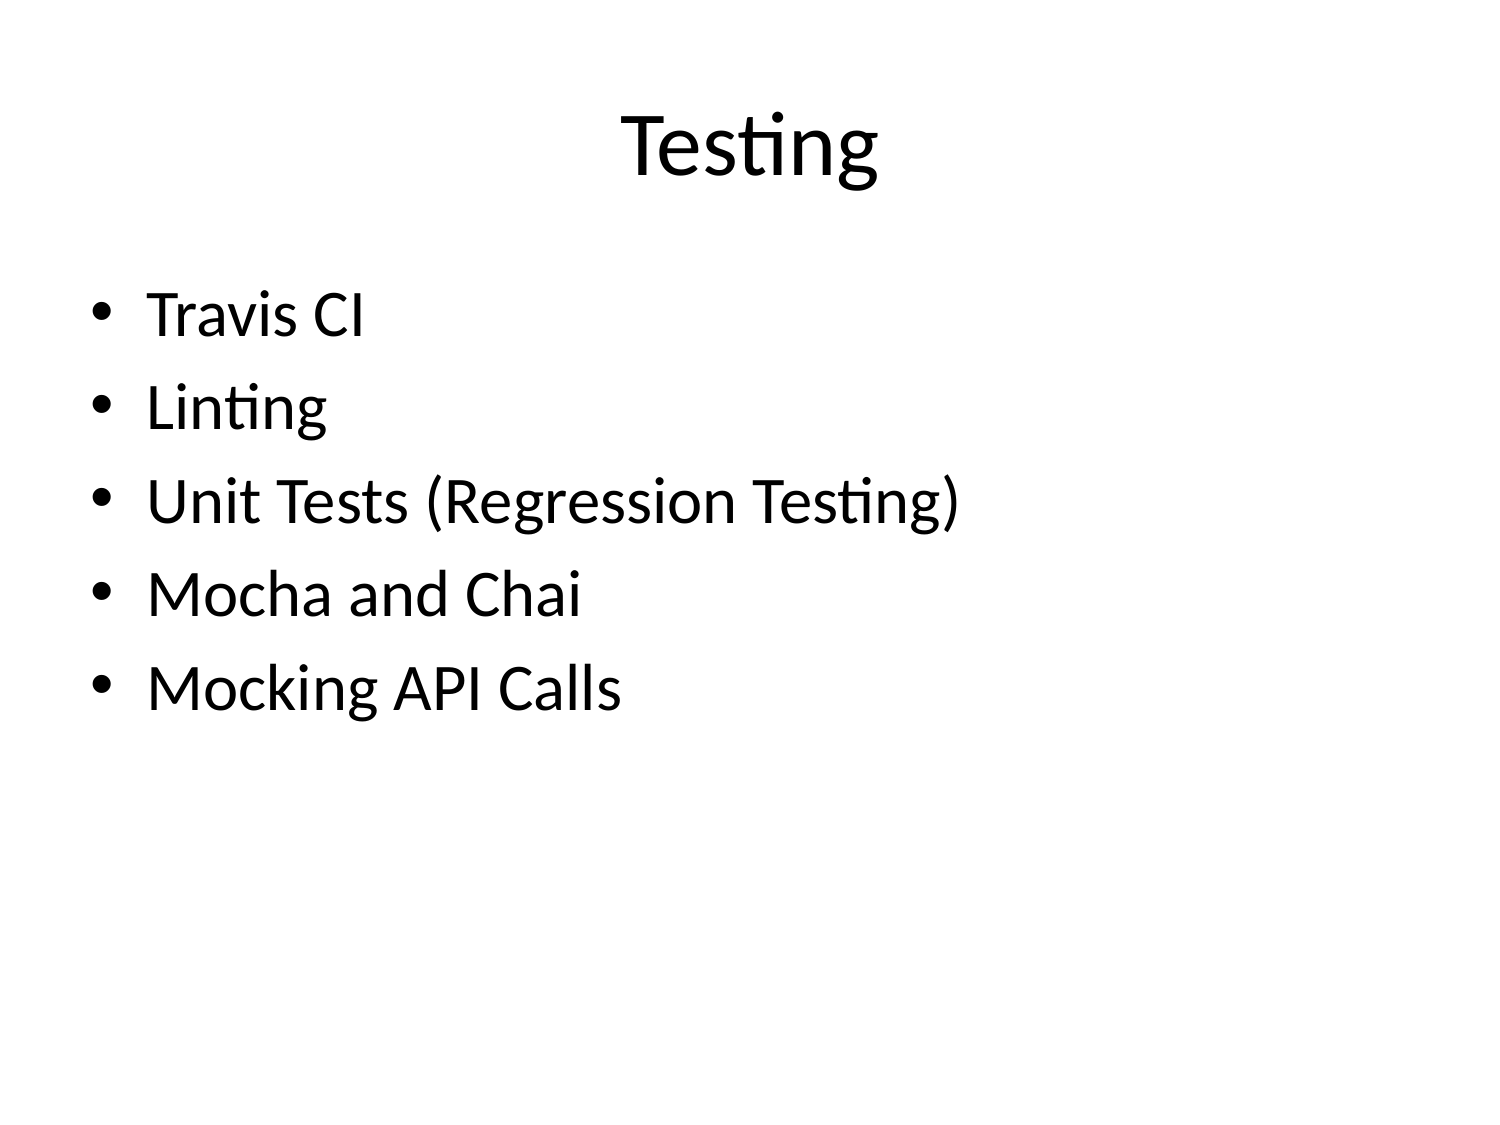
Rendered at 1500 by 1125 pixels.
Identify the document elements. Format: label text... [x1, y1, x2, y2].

list Travis CI Linting Unit Tests (Regression Testing) Mocha and Chai Mocking API Calls [75, 262, 1425, 1005]
title Testing [75, 45, 1425, 233]
